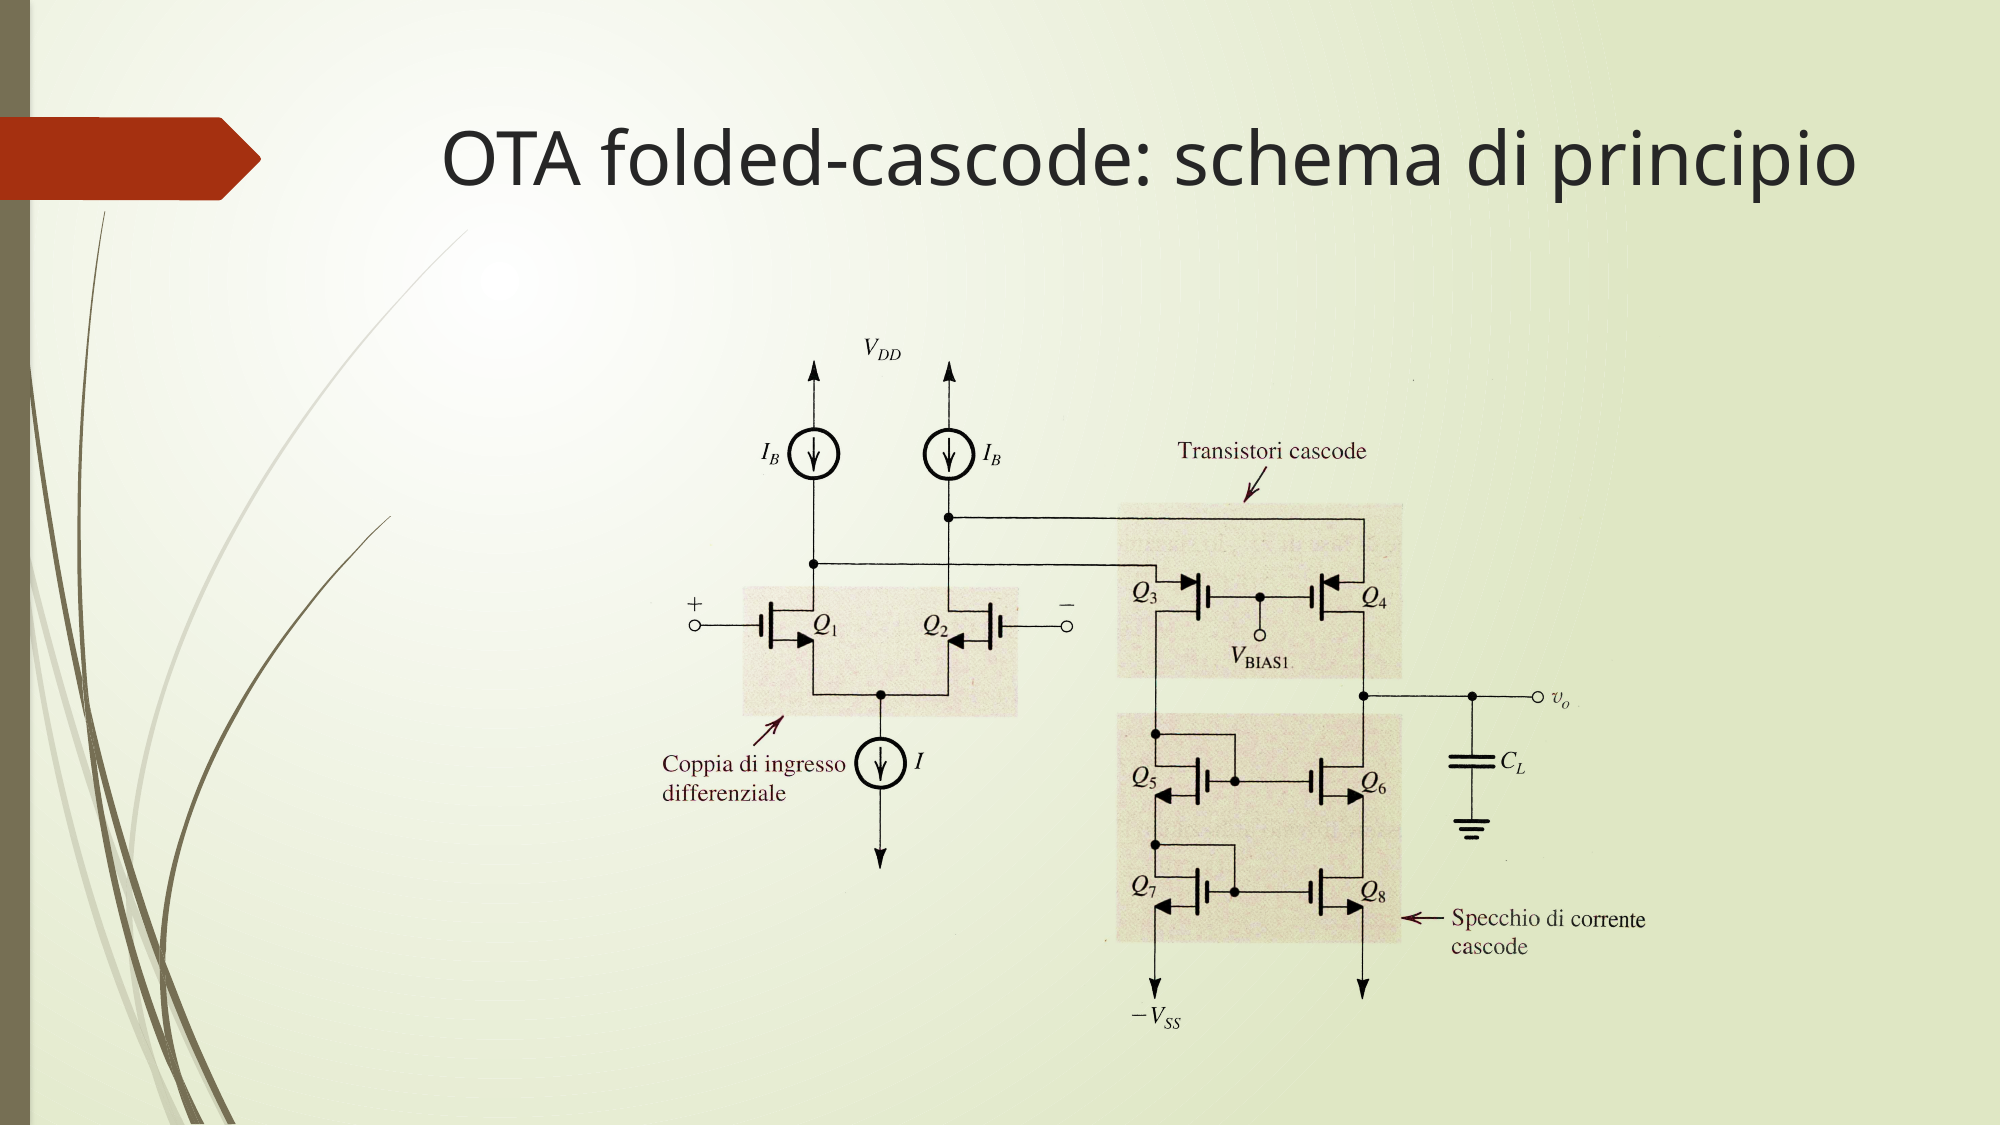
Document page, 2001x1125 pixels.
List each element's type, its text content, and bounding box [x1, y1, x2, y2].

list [650, 329, 1662, 1037]
title OTA folded-cascode: schema di principio [425, 102, 1888, 313]
